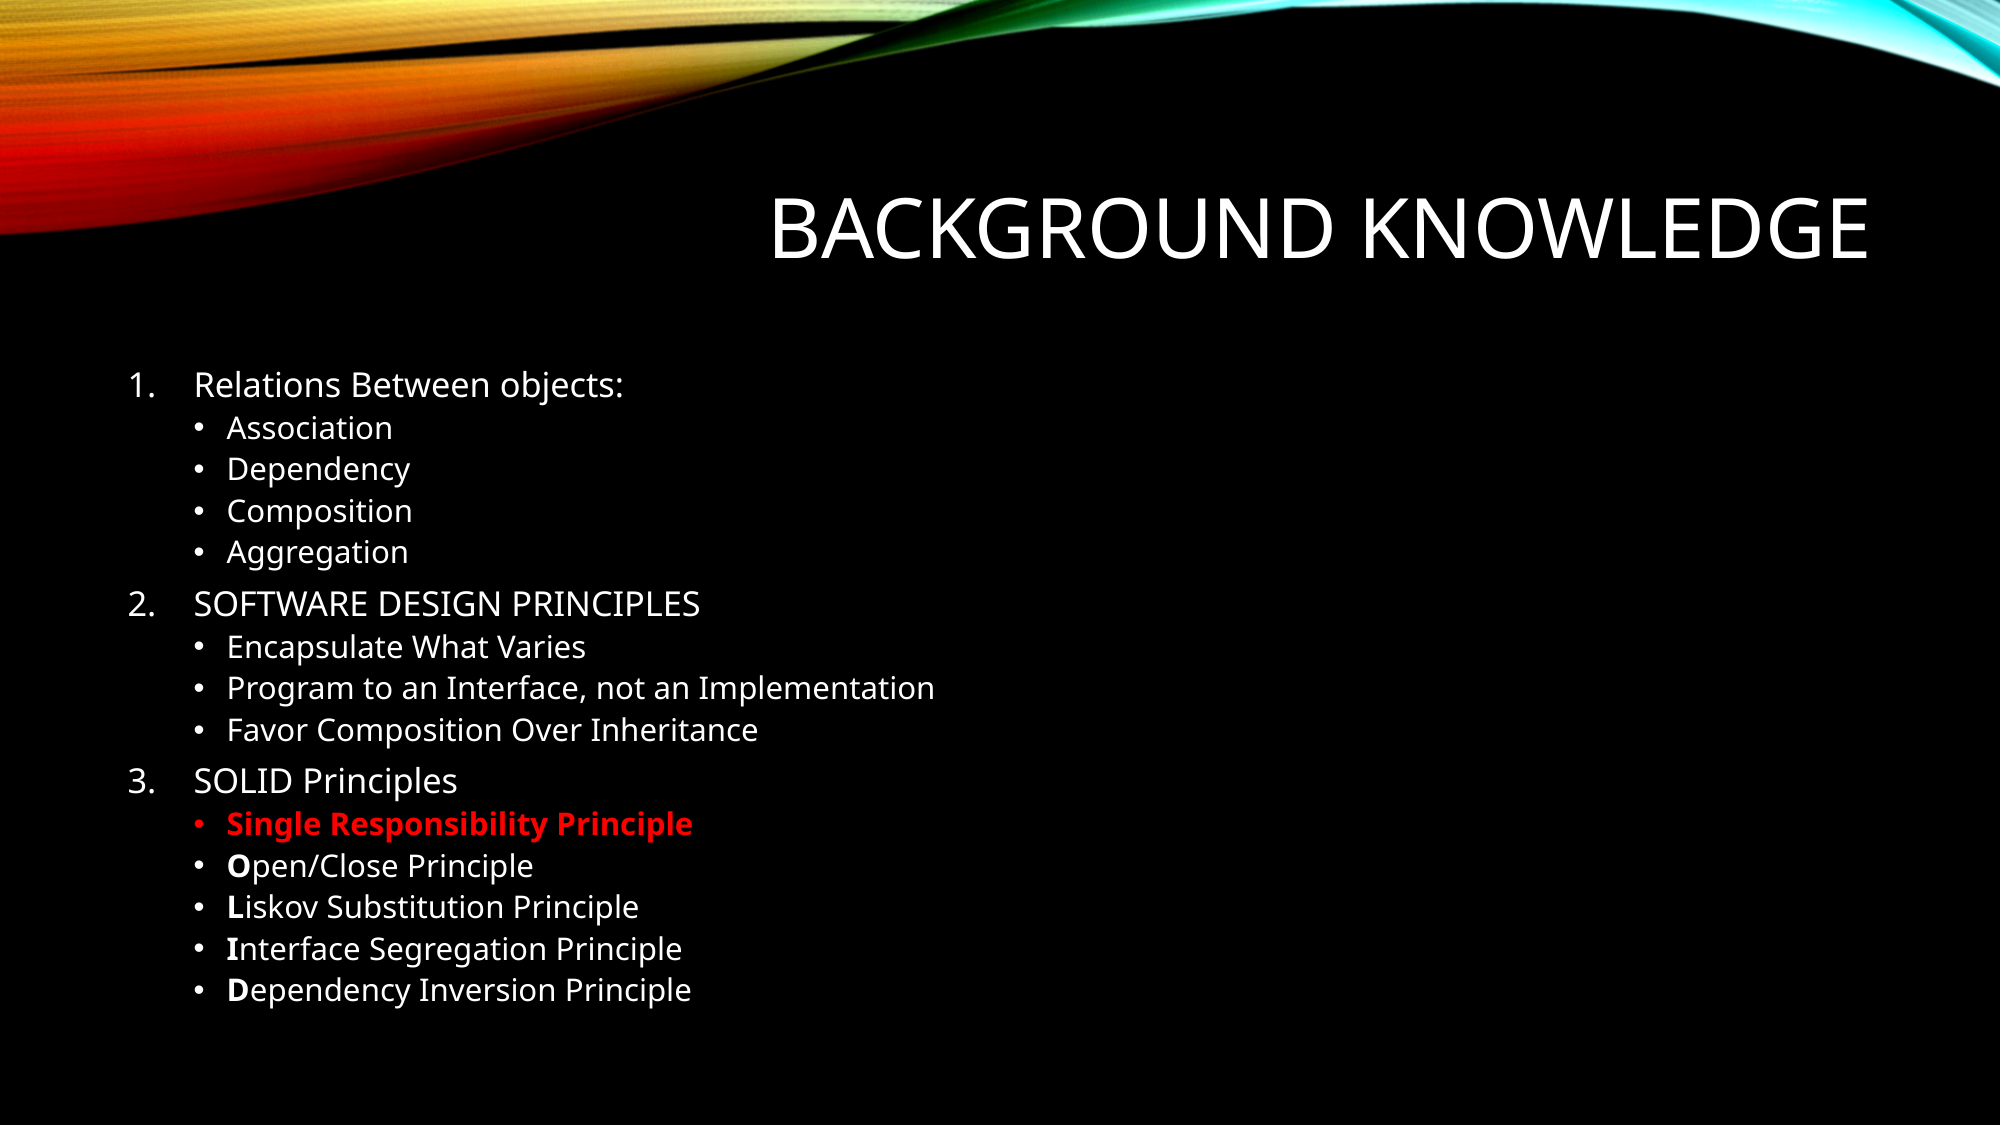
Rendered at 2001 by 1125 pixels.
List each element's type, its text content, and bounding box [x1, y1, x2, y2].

picture [0, 0, 2000, 237]
list Relations Between objects: Association Dependency Composition Aggregation SOFTWARE DESIGN PRINCIPLES Encapsulate What Varies Program to an Interface, not an Implementation Favor Composition Over Inheritance SOLID Principles Single Responsibility Principle Open/Close Principle Liskov Substitution Principle Interface Segregation Principle Dependency Inversion Principle [112, 360, 1888, 1021]
text_box background knowledge [289, 125, 1888, 338]
